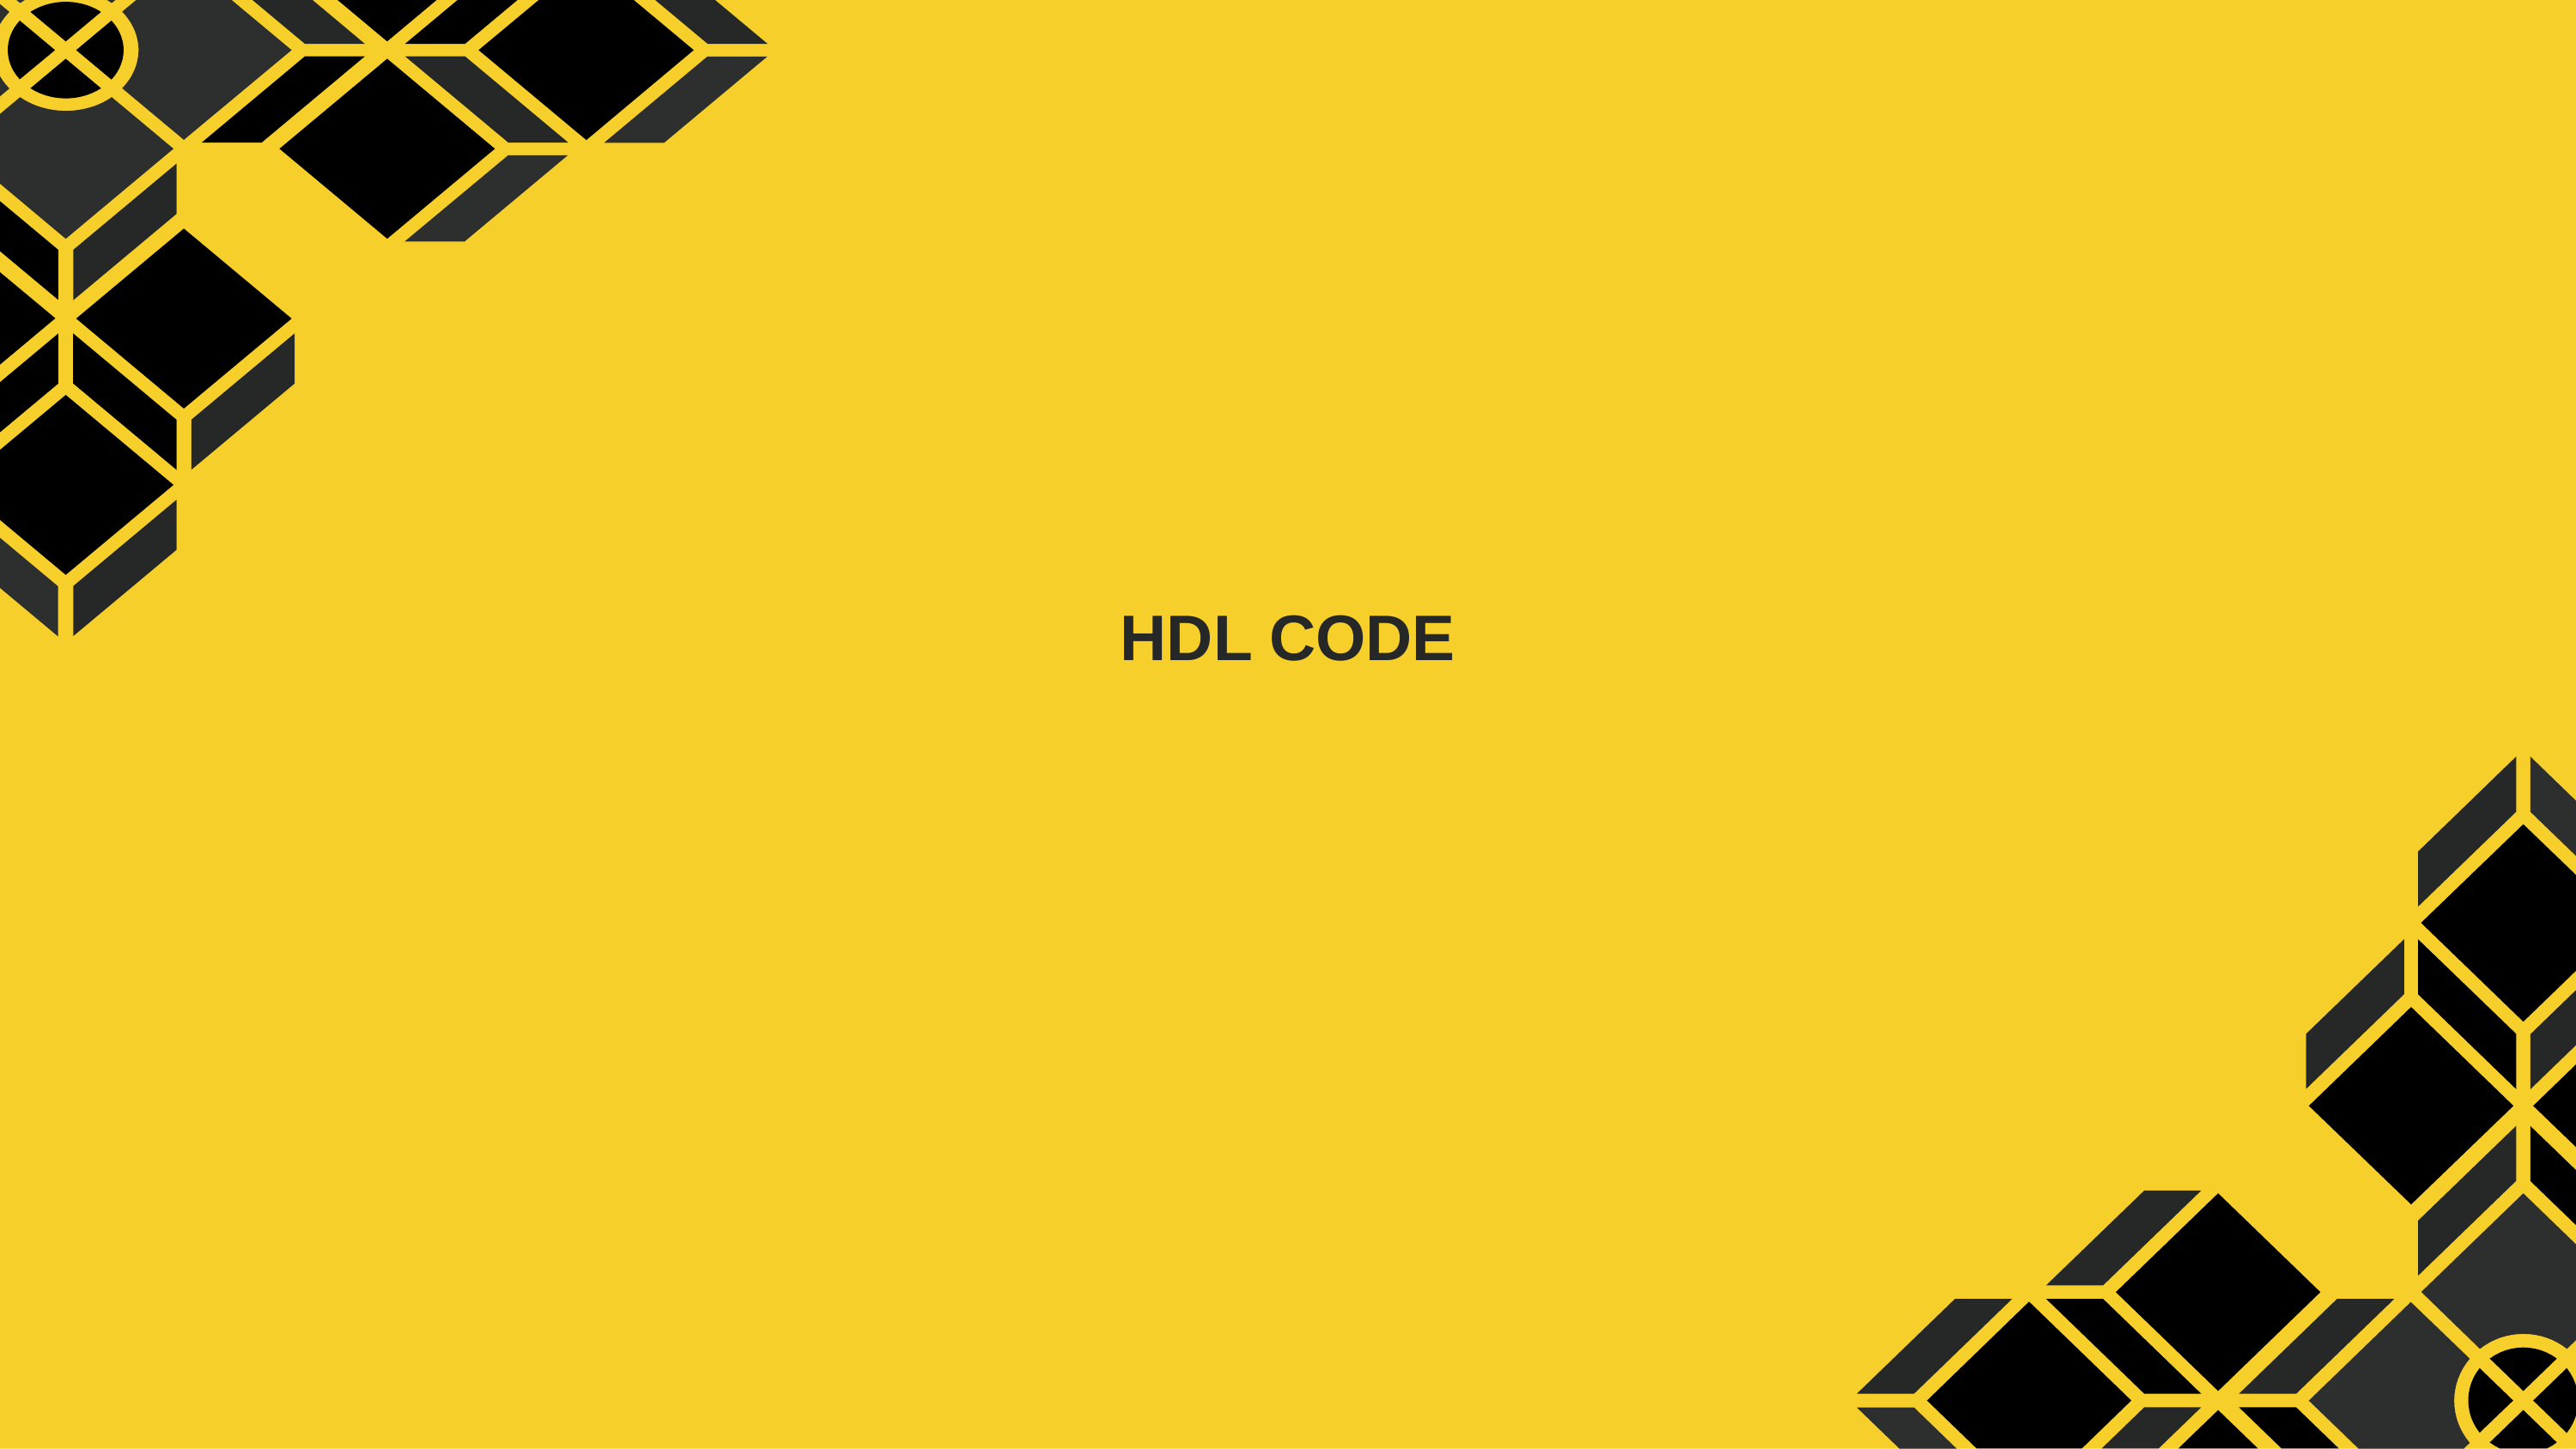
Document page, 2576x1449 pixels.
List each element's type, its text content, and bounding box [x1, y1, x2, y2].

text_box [0, 0, 769, 637]
title HDL CODE [0, 596, 2576, 677]
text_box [1856, 755, 2576, 1449]
